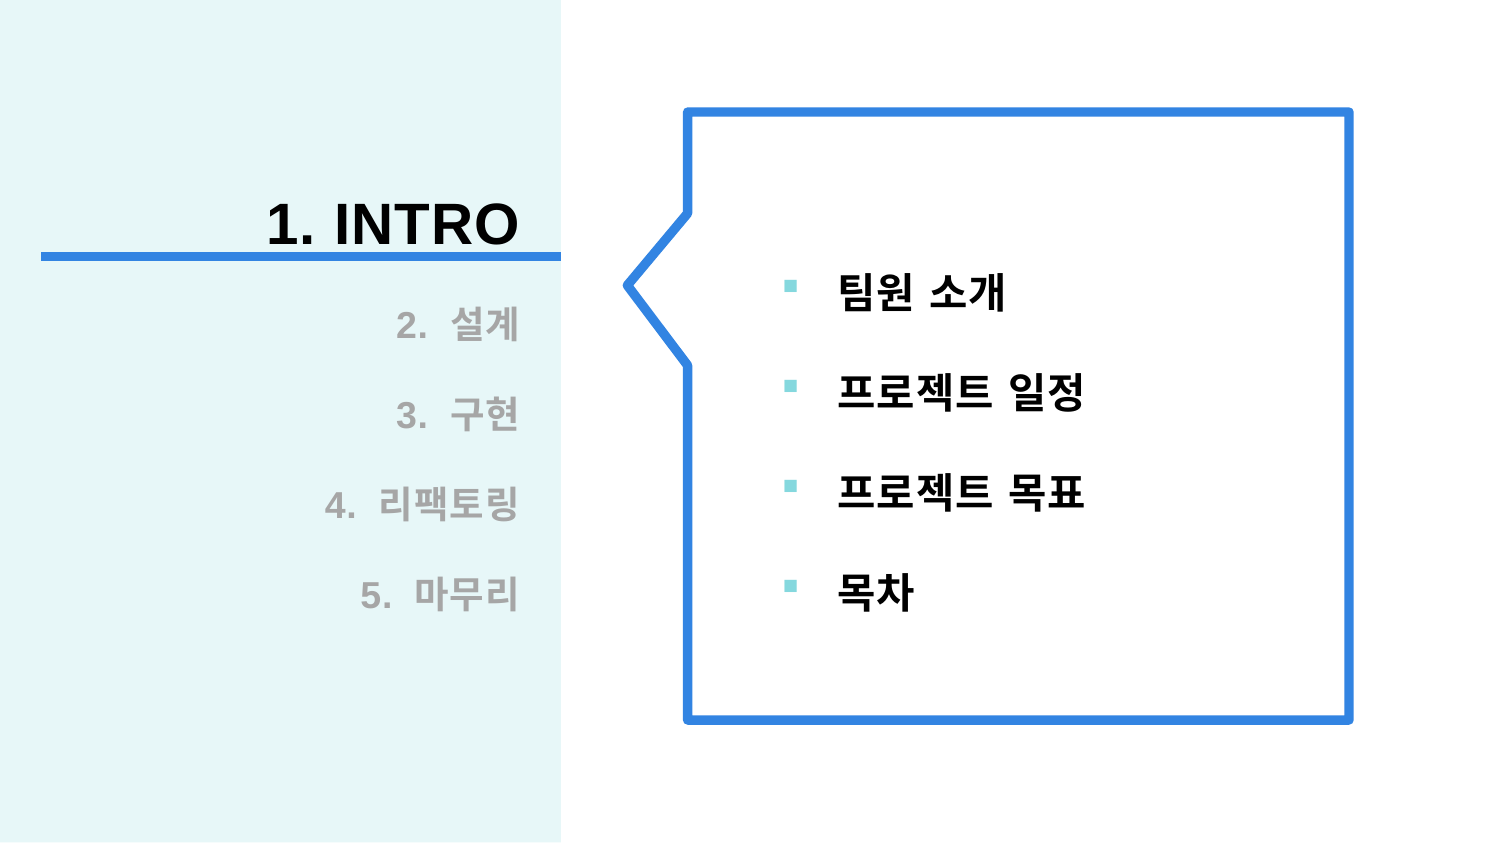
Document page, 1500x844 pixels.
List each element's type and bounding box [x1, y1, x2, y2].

text_box [0, 0, 562, 843]
text_box [687, 111, 1350, 721]
